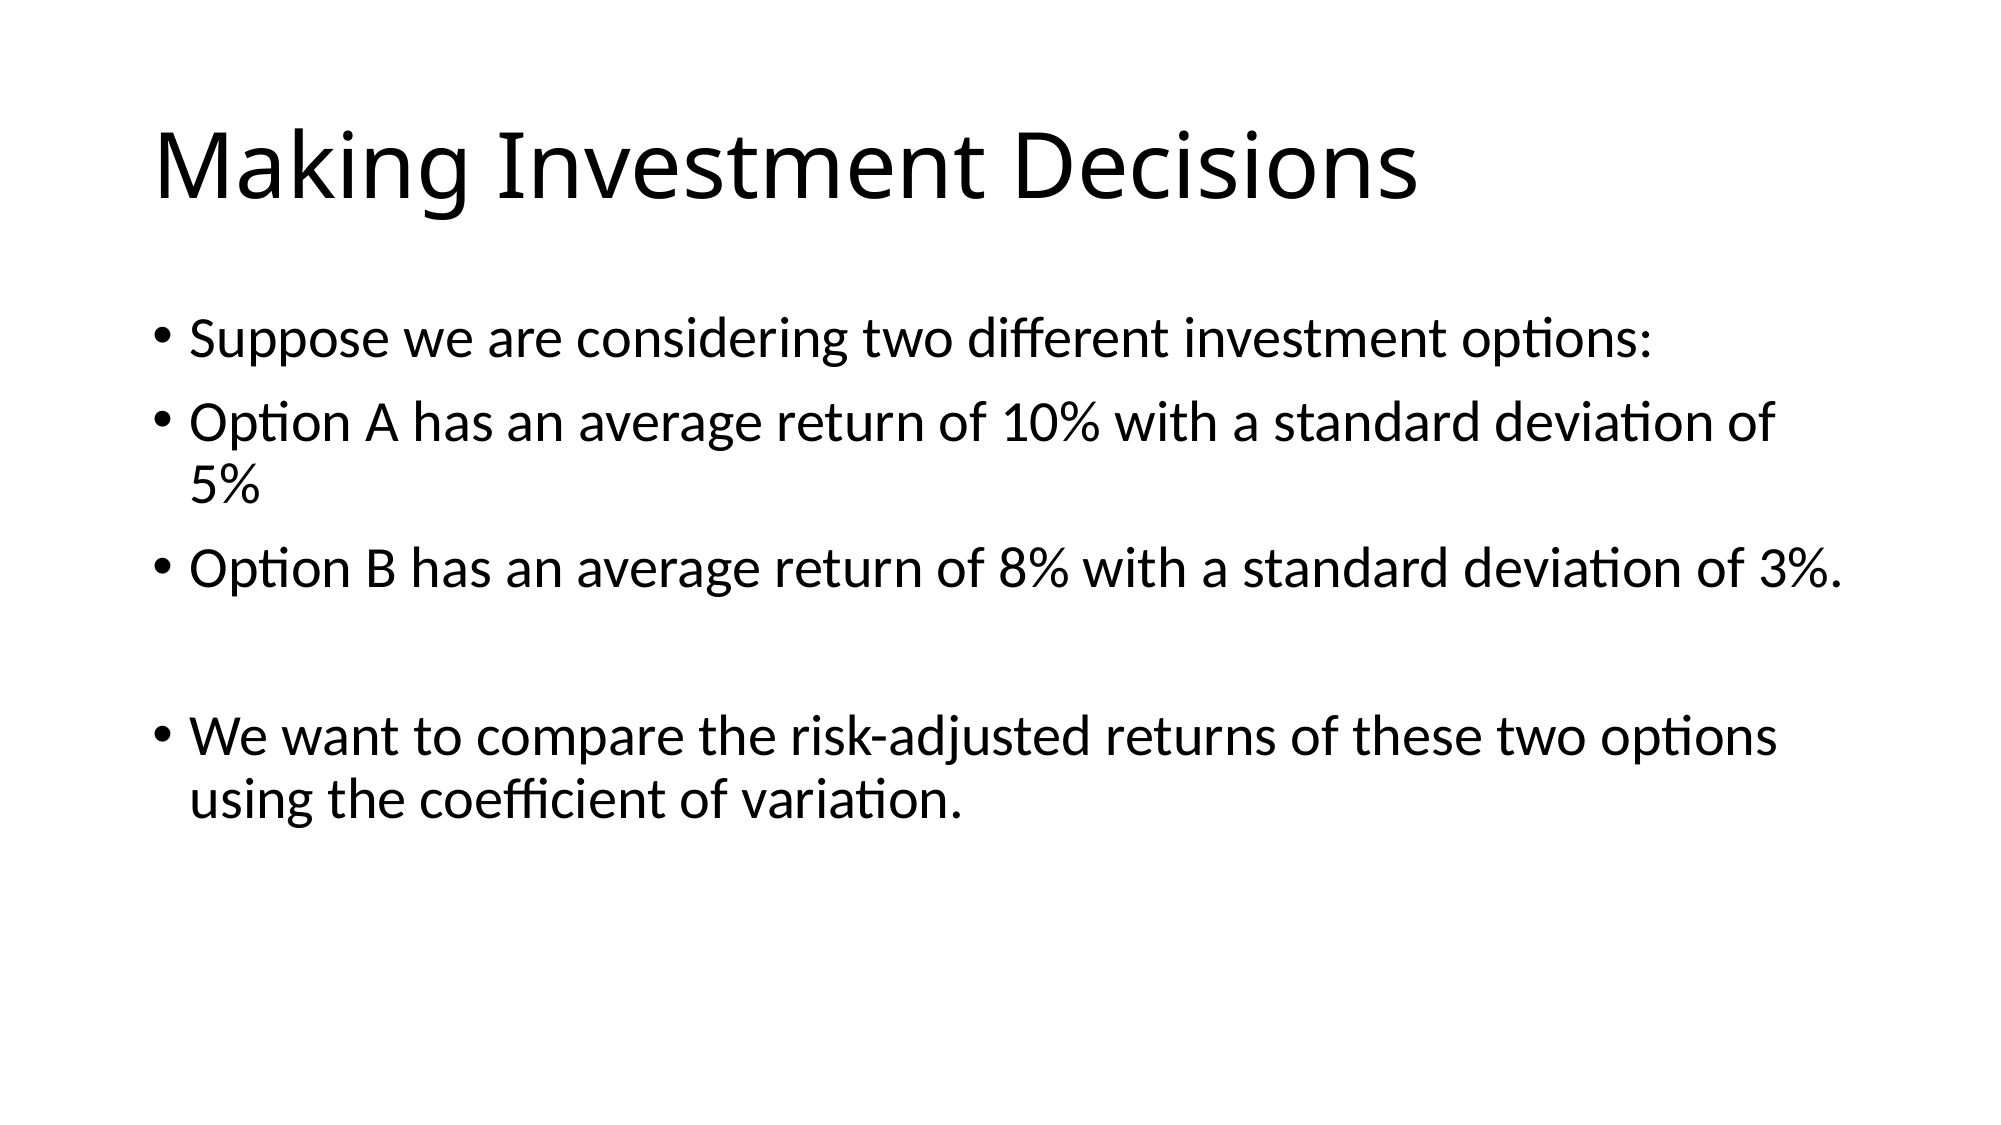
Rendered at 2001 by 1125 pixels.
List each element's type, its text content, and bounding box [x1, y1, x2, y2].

list Suppose we are considering two different investment options: Option A has an average return of 10% with a standard deviation of 5% Option B has an average return of 8% with a standard deviation of 3%. We want to compare the risk-adjusted returns of these two options using the coefficient of variation. [137, 299, 1863, 1014]
title Making Investment Decisions [137, 59, 1863, 278]
